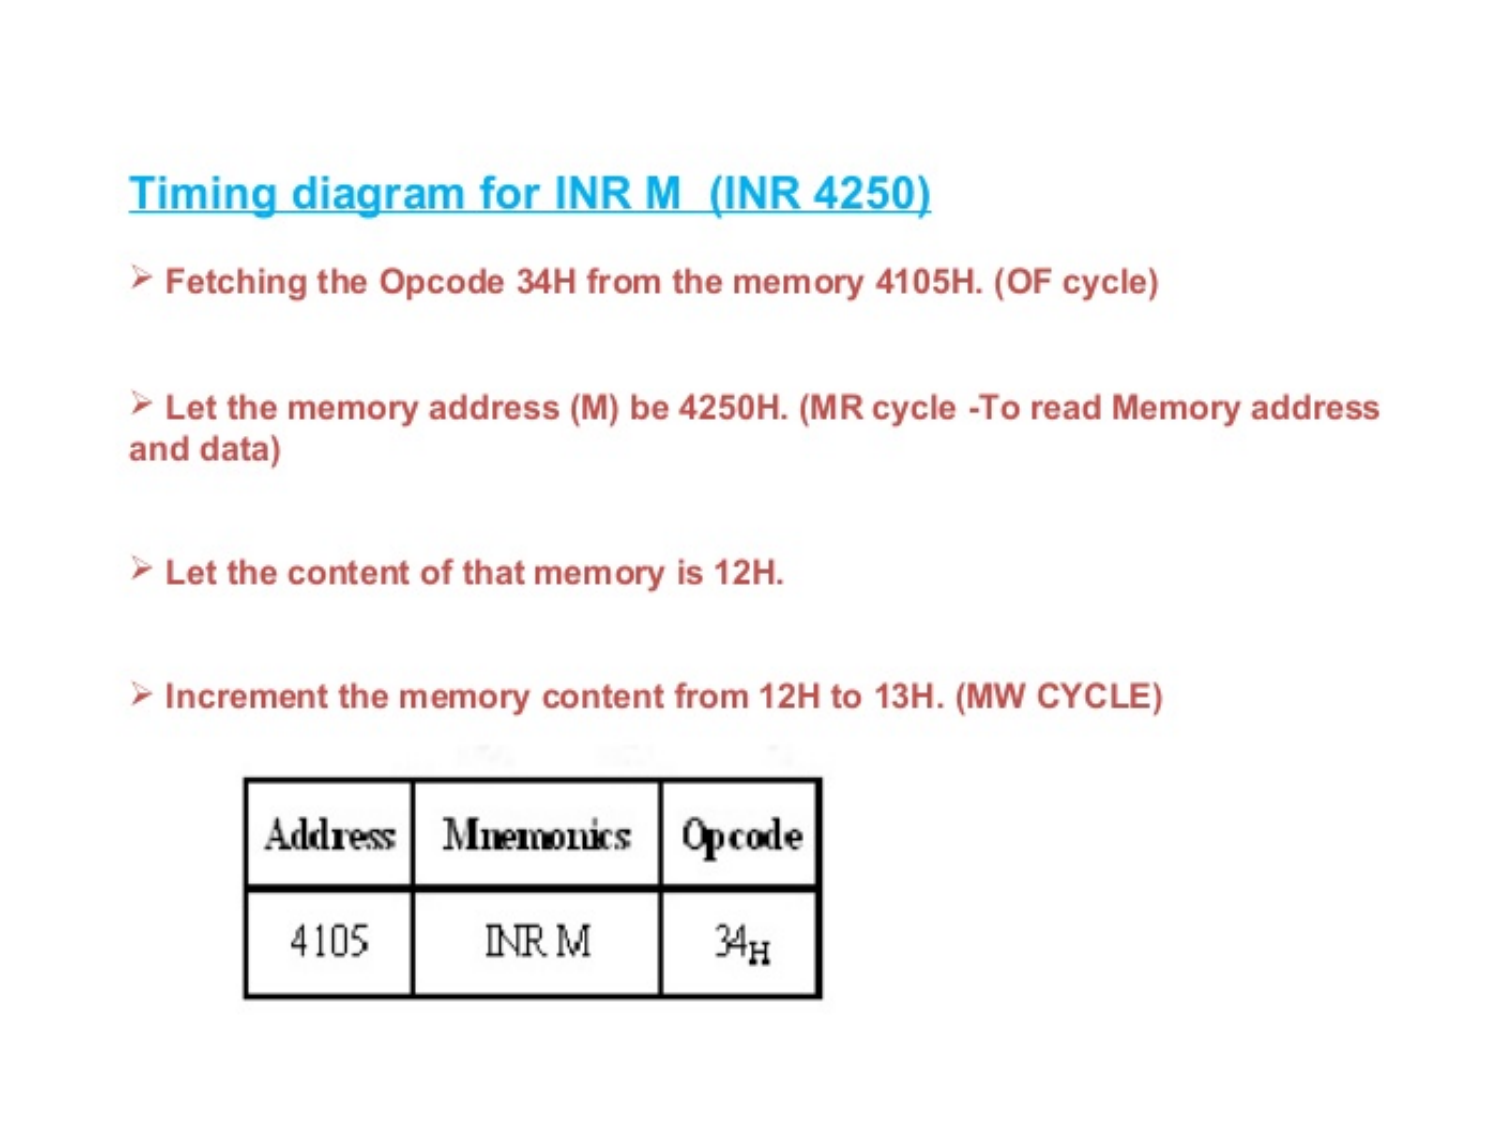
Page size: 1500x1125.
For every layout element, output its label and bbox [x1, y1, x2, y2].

picture [81, 42, 1448, 1083]
